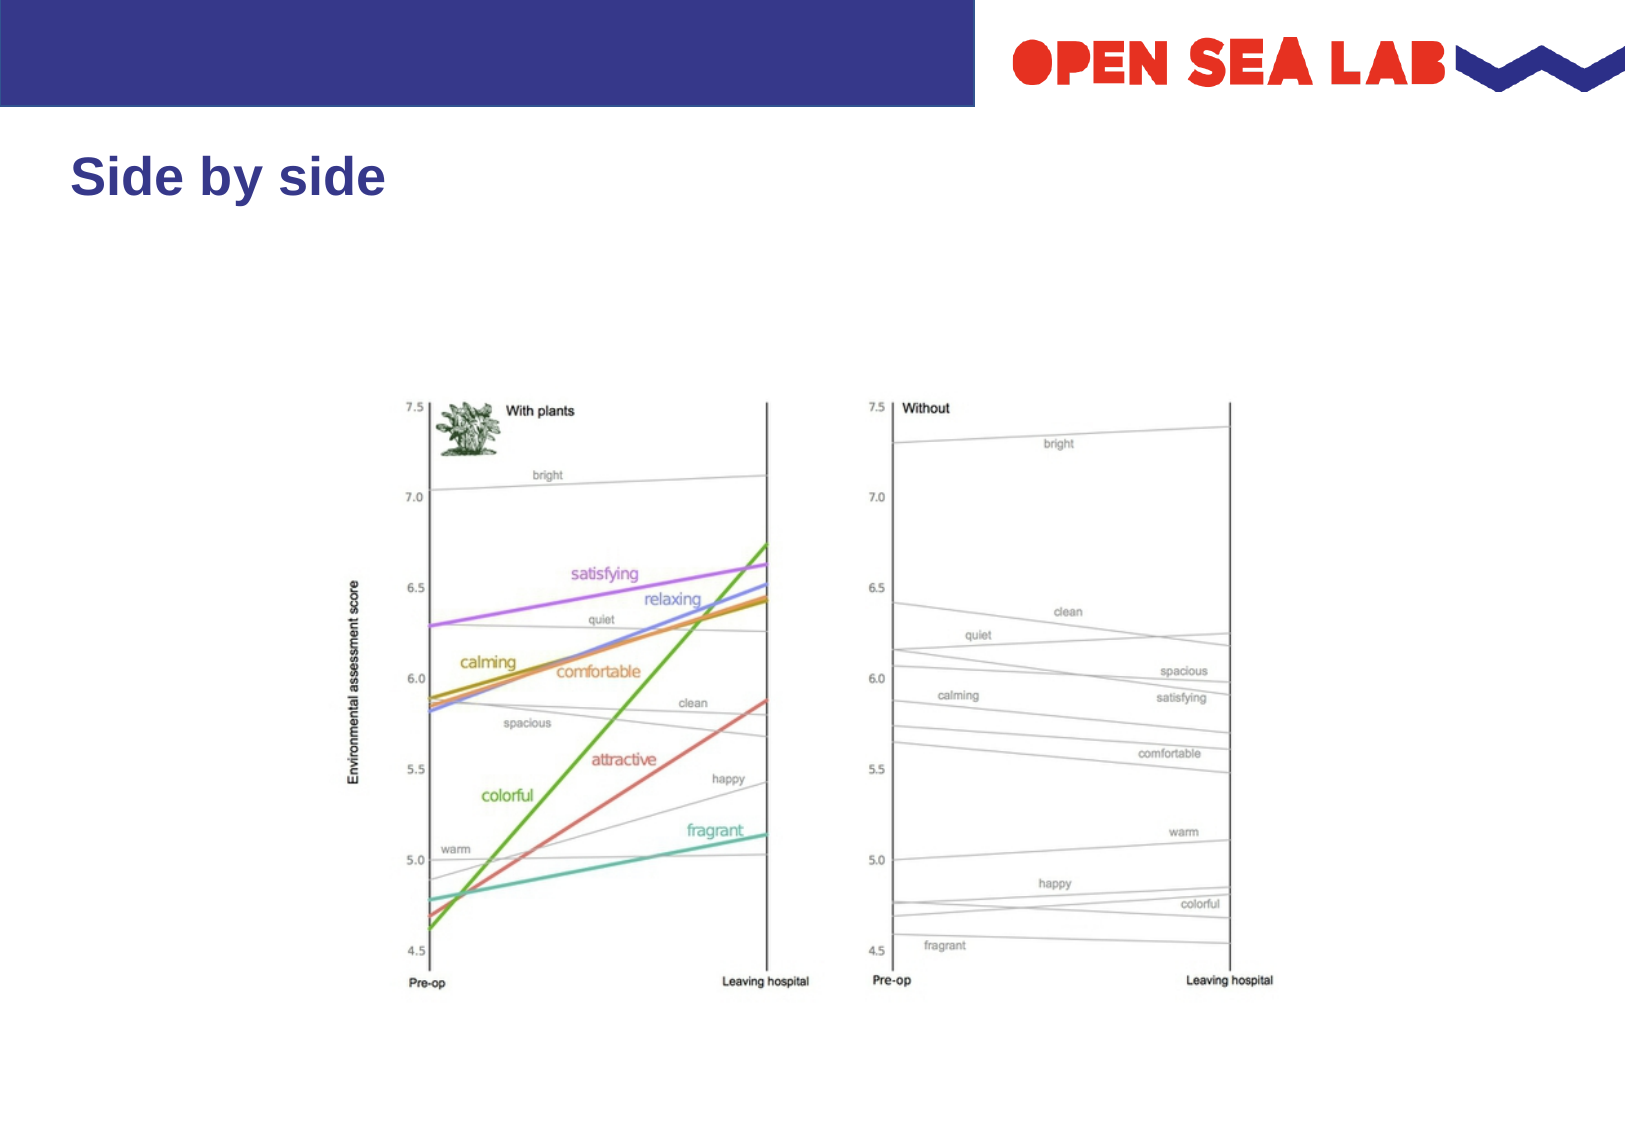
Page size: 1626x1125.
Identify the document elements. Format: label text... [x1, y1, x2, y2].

text_box Side by side [55, 134, 1527, 232]
text_box [0, 0, 975, 107]
picture [327, 319, 1297, 1005]
picture [1012, 37, 1625, 92]
